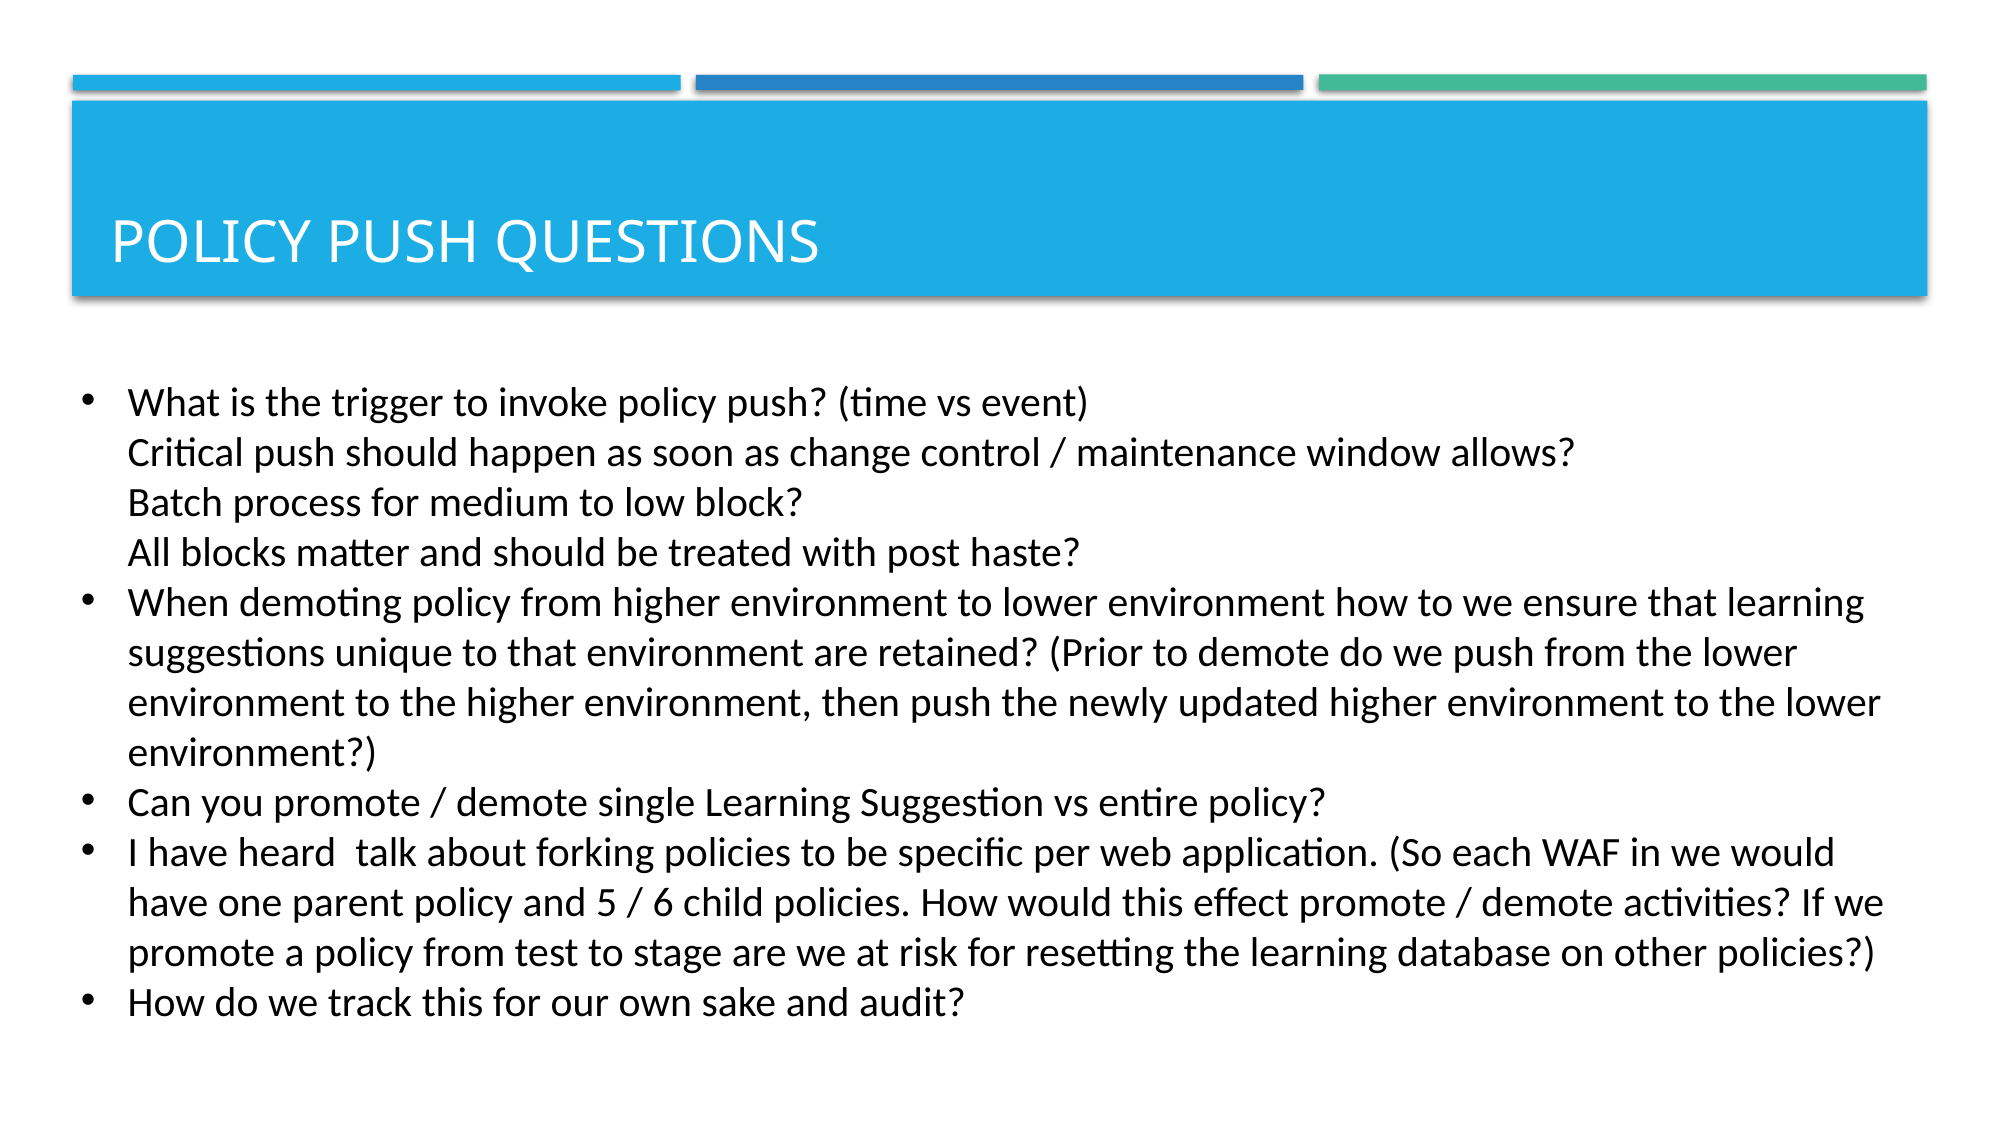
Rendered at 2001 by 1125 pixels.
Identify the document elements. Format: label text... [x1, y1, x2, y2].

title Policy Push Questions [95, 115, 1905, 282]
text_box What is the trigger to invoke policy push? (time vs event) Critical push should happen as soon as change control / maintenance window allows? Batch process for medium to low block? All blocks matter and should be treated with post haste? When demoting policy from higher environment to lower environment how to we ensure that learning suggestions unique to that environment are retained? (Prior to demote do we push from the lower environment to the higher environment, then push the newly updated higher environment to the lower environment?) Can you promote / demote single Learning Suggestion vs entire policy? I have heard talk about forking policies to be specific per web application. (So each WAF in we would have one parent policy and 5 / 6 child policies. How would this effect promote / demote activities? If we promote a policy from test to stage are we at risk for resetting the learning database on other policies?) How do we track this for our own sake and audit? [66, 316, 1934, 1032]
